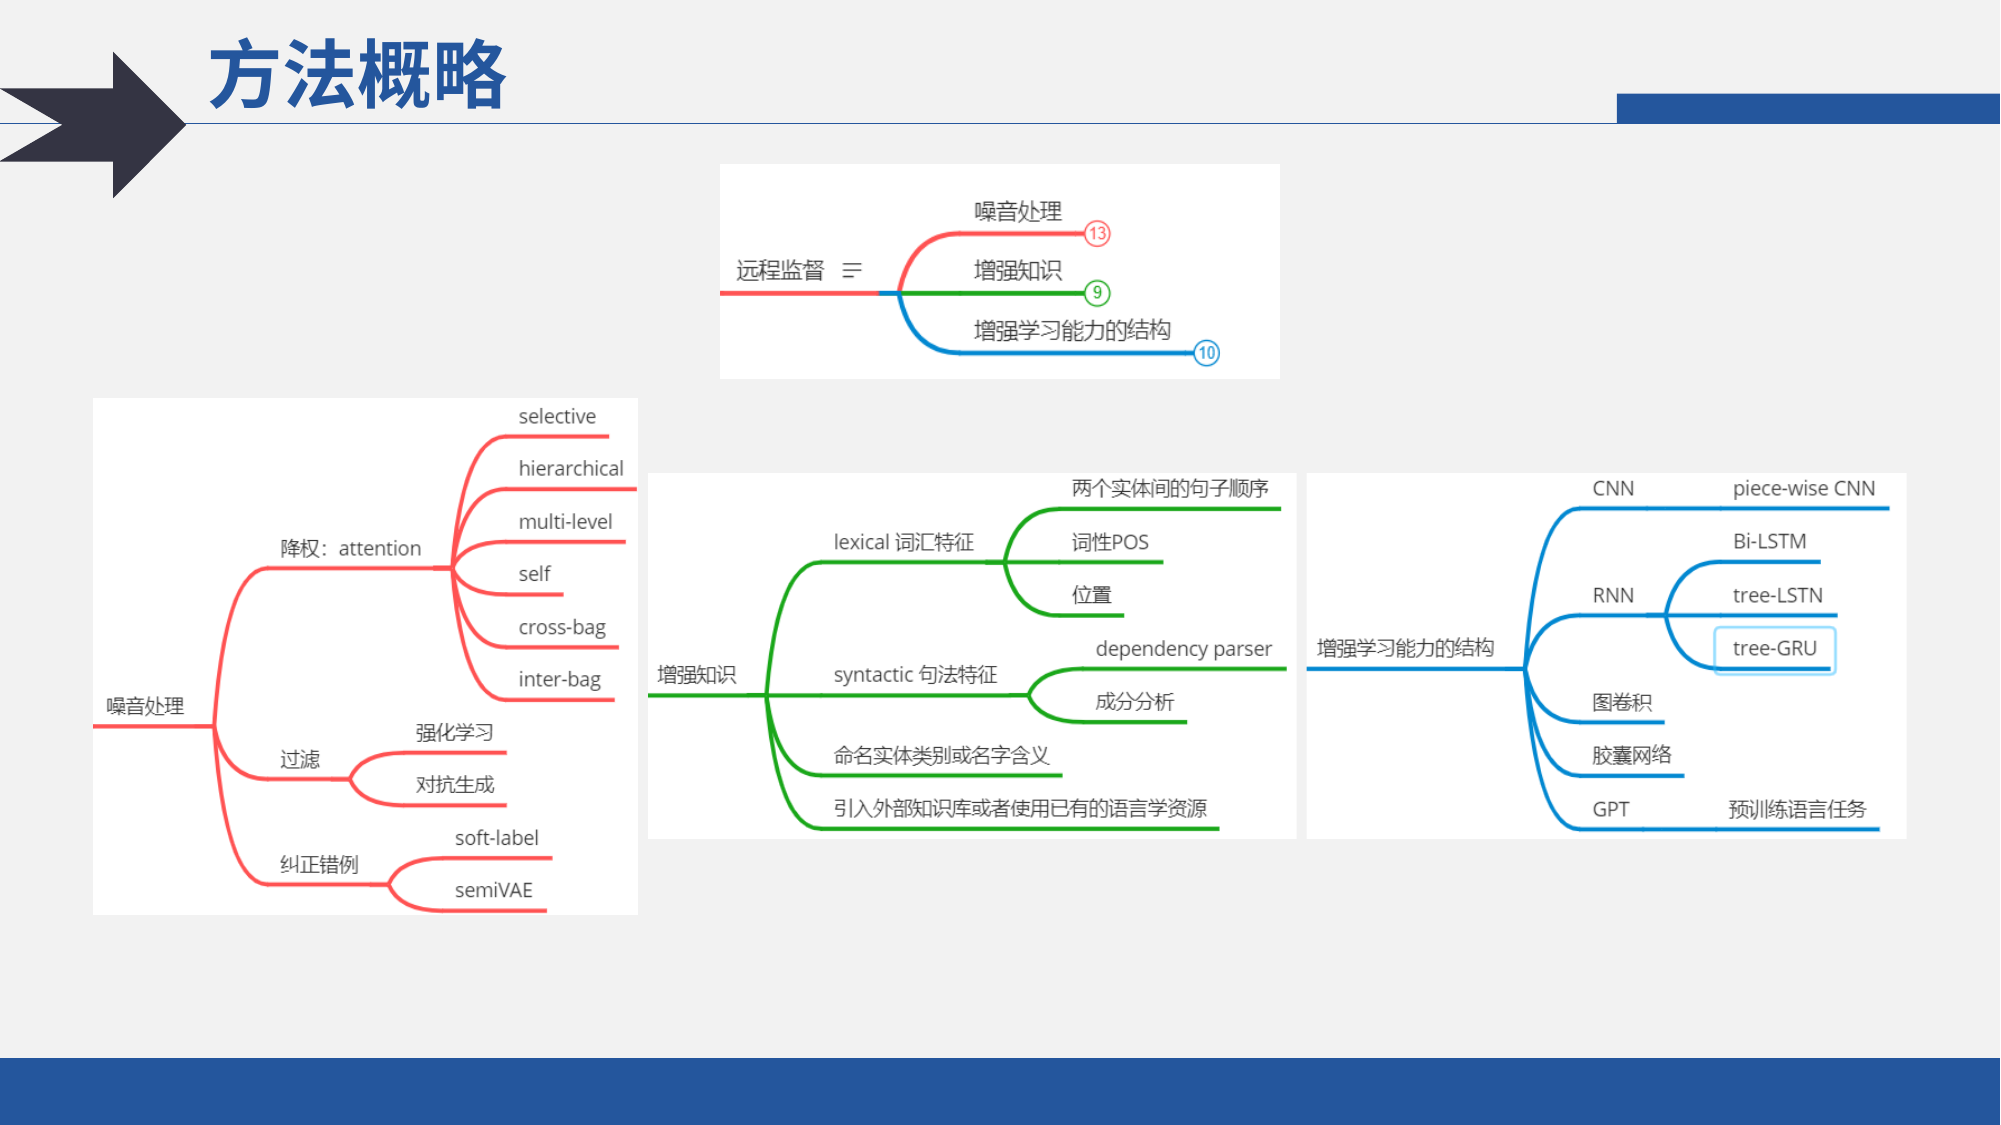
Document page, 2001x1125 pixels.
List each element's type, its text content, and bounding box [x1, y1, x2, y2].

text_box [0, 49, 188, 201]
text_box [0, 1057, 2000, 1125]
picture [93, 398, 638, 915]
picture [719, 164, 1280, 379]
picture [1306, 473, 1907, 839]
picture [647, 473, 1297, 839]
text_box 方法概略 [193, 20, 523, 126]
